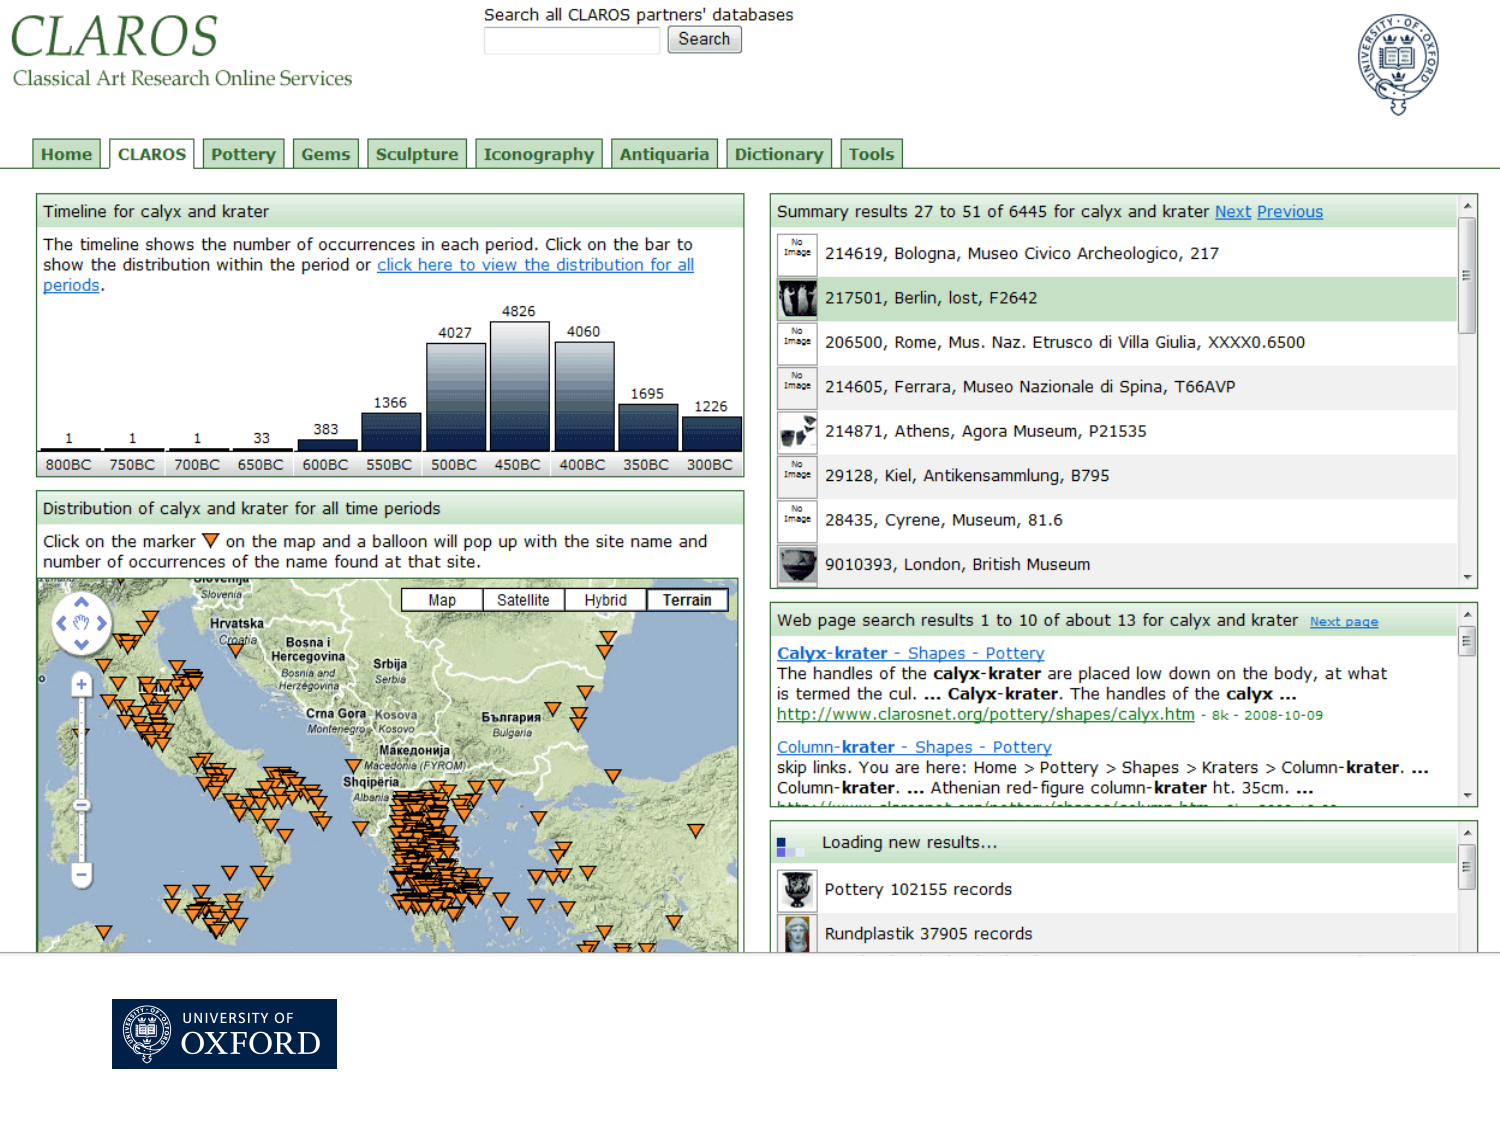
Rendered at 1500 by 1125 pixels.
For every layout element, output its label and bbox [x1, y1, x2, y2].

picture [112, 999, 337, 1069]
picture [0, 0, 1500, 957]
